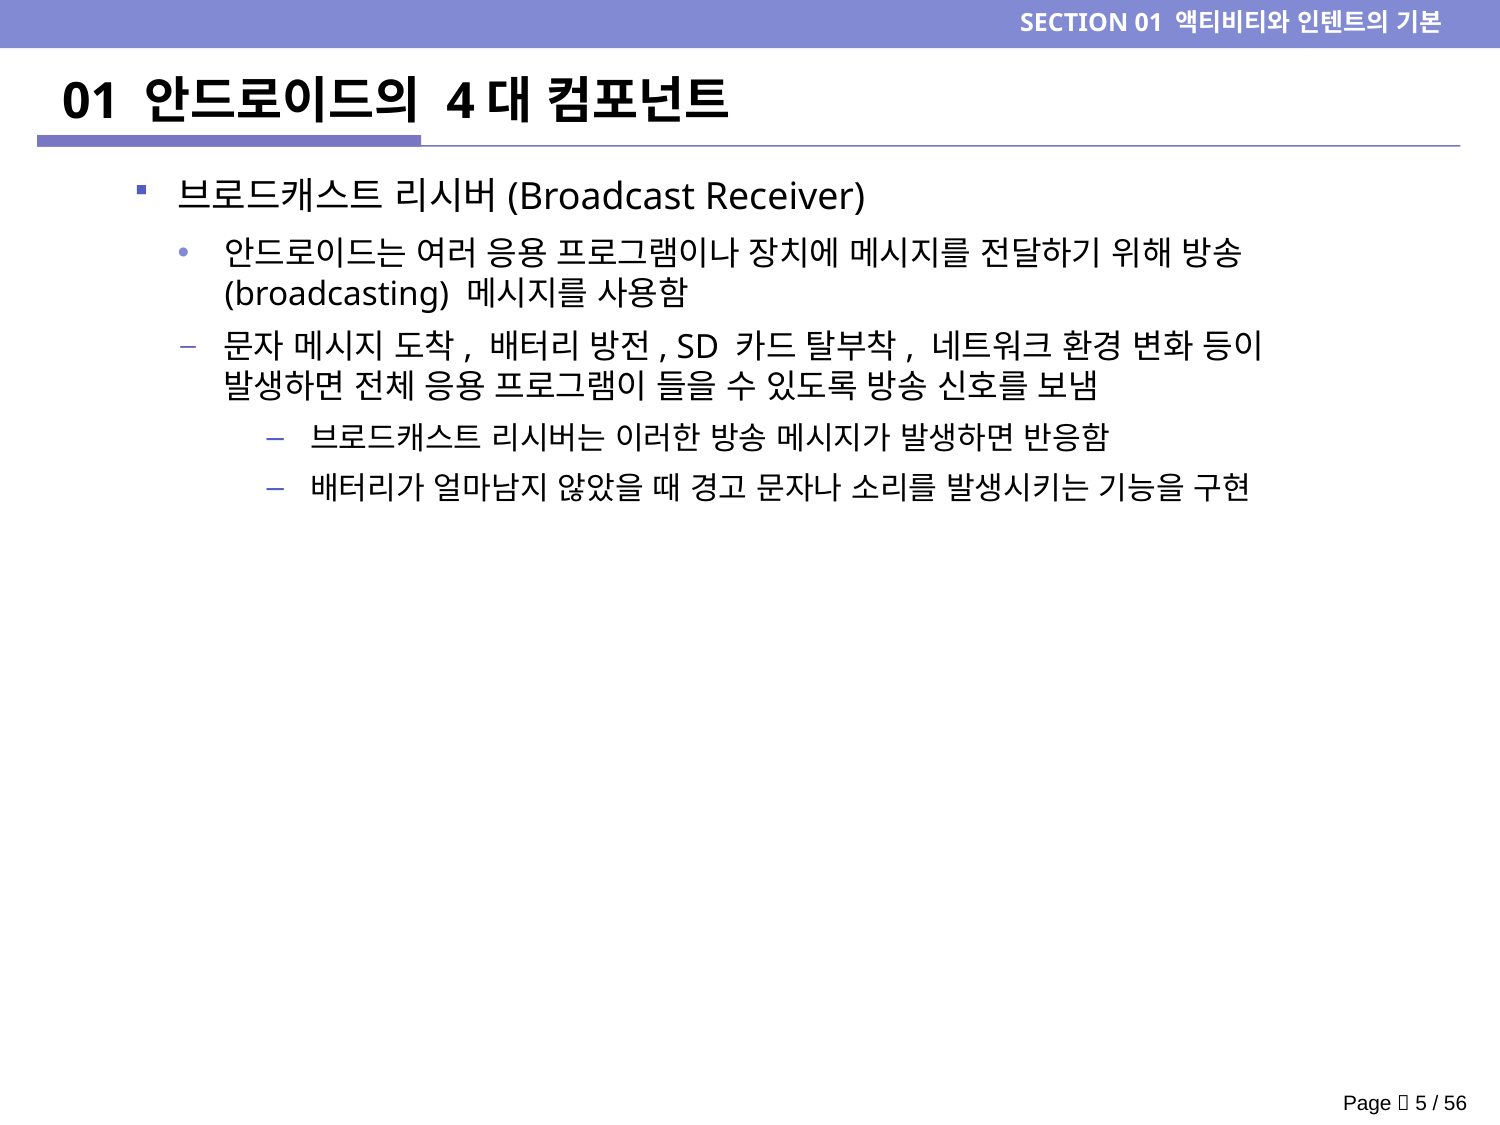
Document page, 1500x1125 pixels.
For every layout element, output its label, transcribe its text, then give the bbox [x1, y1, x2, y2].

list 브로드캐스트 리시버(Broadcast Receiver) 안드로이드는 여러 응용 프로그램이나 장치에 메시지를 전달하기 위해 방송(broadcasting) 메시지를 사용함 문자 메시지 도착, 배터리 방전, SD 카드 탈부착, 네트워크 환경 변화 등이 발생하면 전체 응용 프로그램이 들을 수 있도록 방송 신호를 보냄 브로드캐스트 리시버는 이러한 방송 메시지가 발생하면 반응함 배터리가 얼마남지 않았을 때 경고 문자나 소리를 발생시키는 기능을 구현 [104, 171, 1382, 880]
text_box SECTION 01 액티비티와 인텐트의 기본 [1005, 0, 1500, 44]
title 01 안드로이드의 4대 컴포넌트 [48, 67, 1448, 132]
